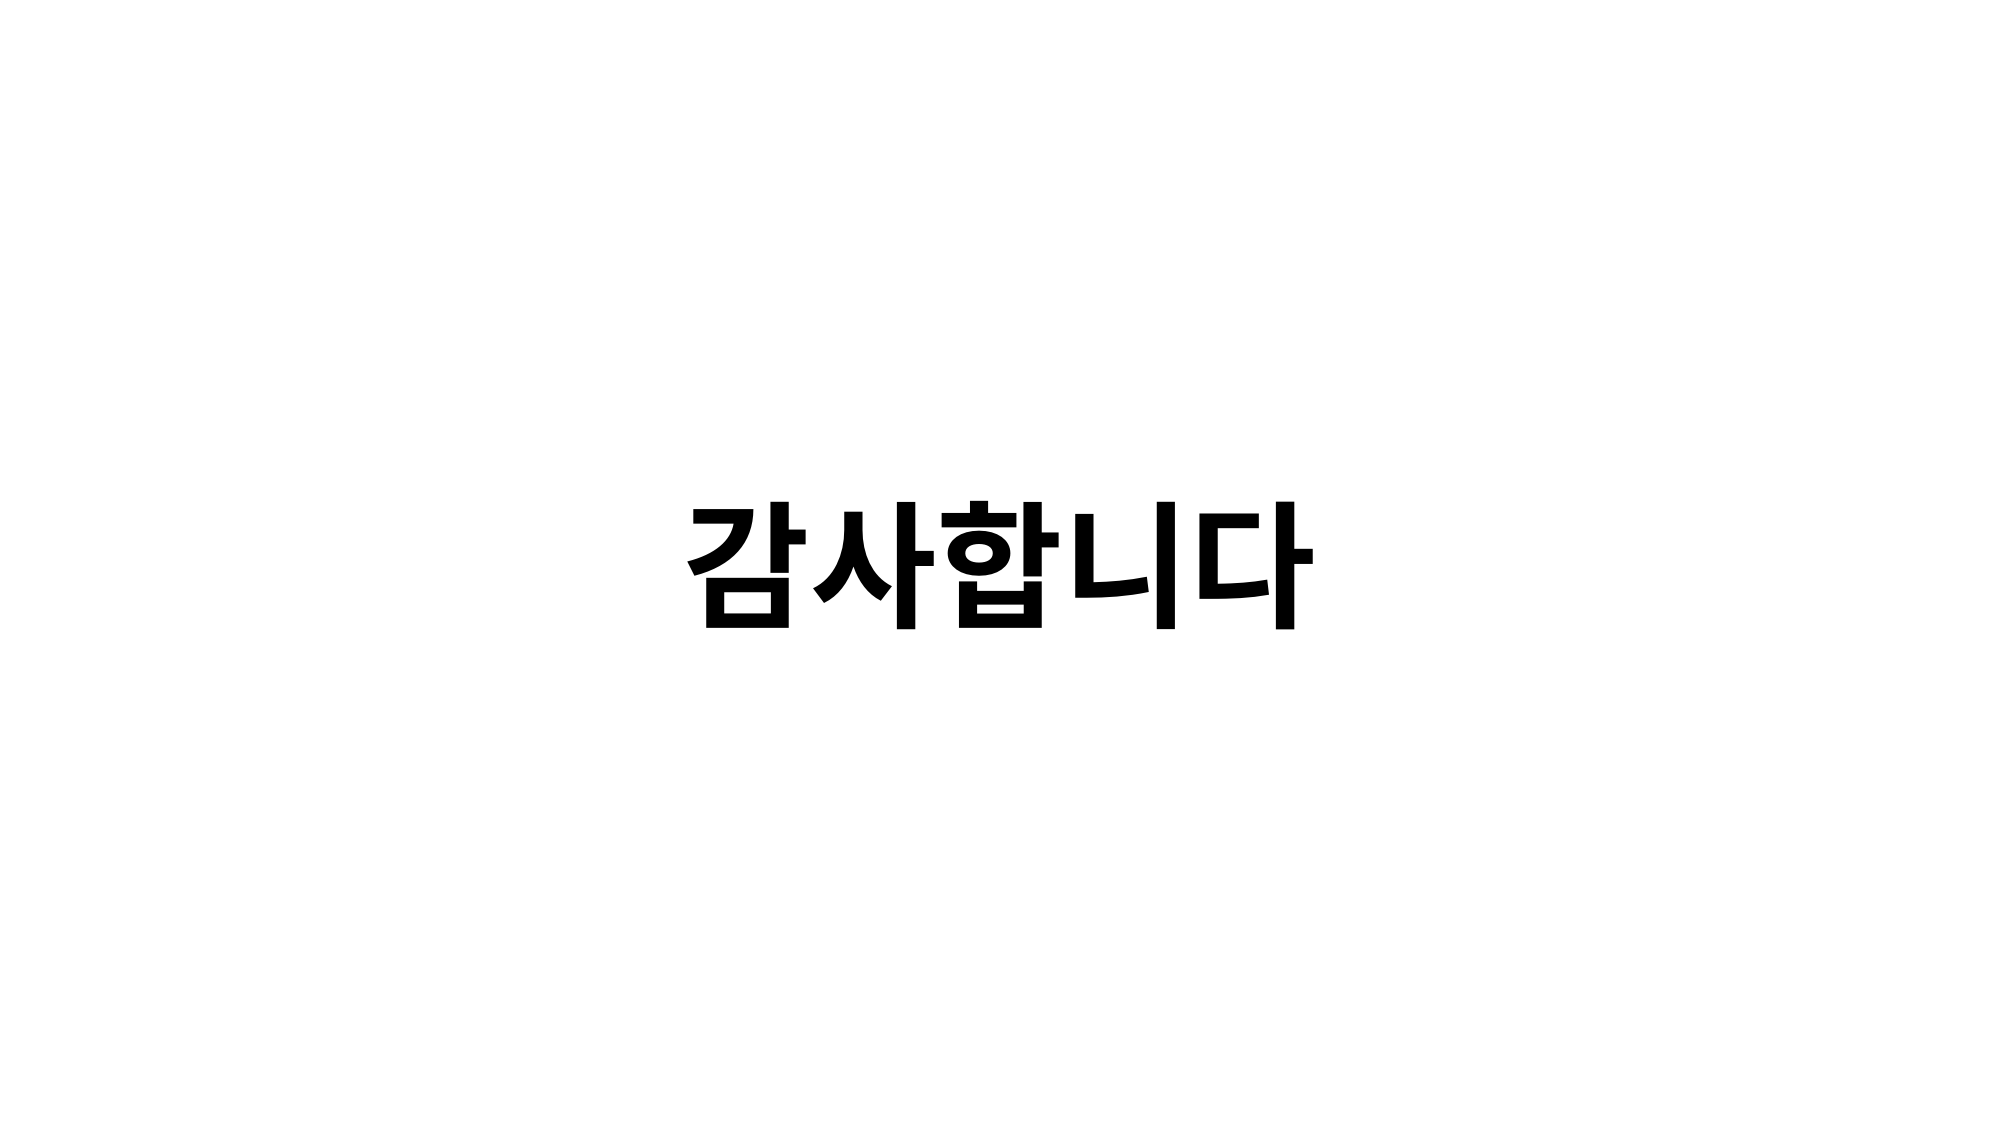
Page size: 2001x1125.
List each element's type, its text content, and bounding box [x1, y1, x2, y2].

text_box 감사합니다 [676, 472, 1324, 653]
